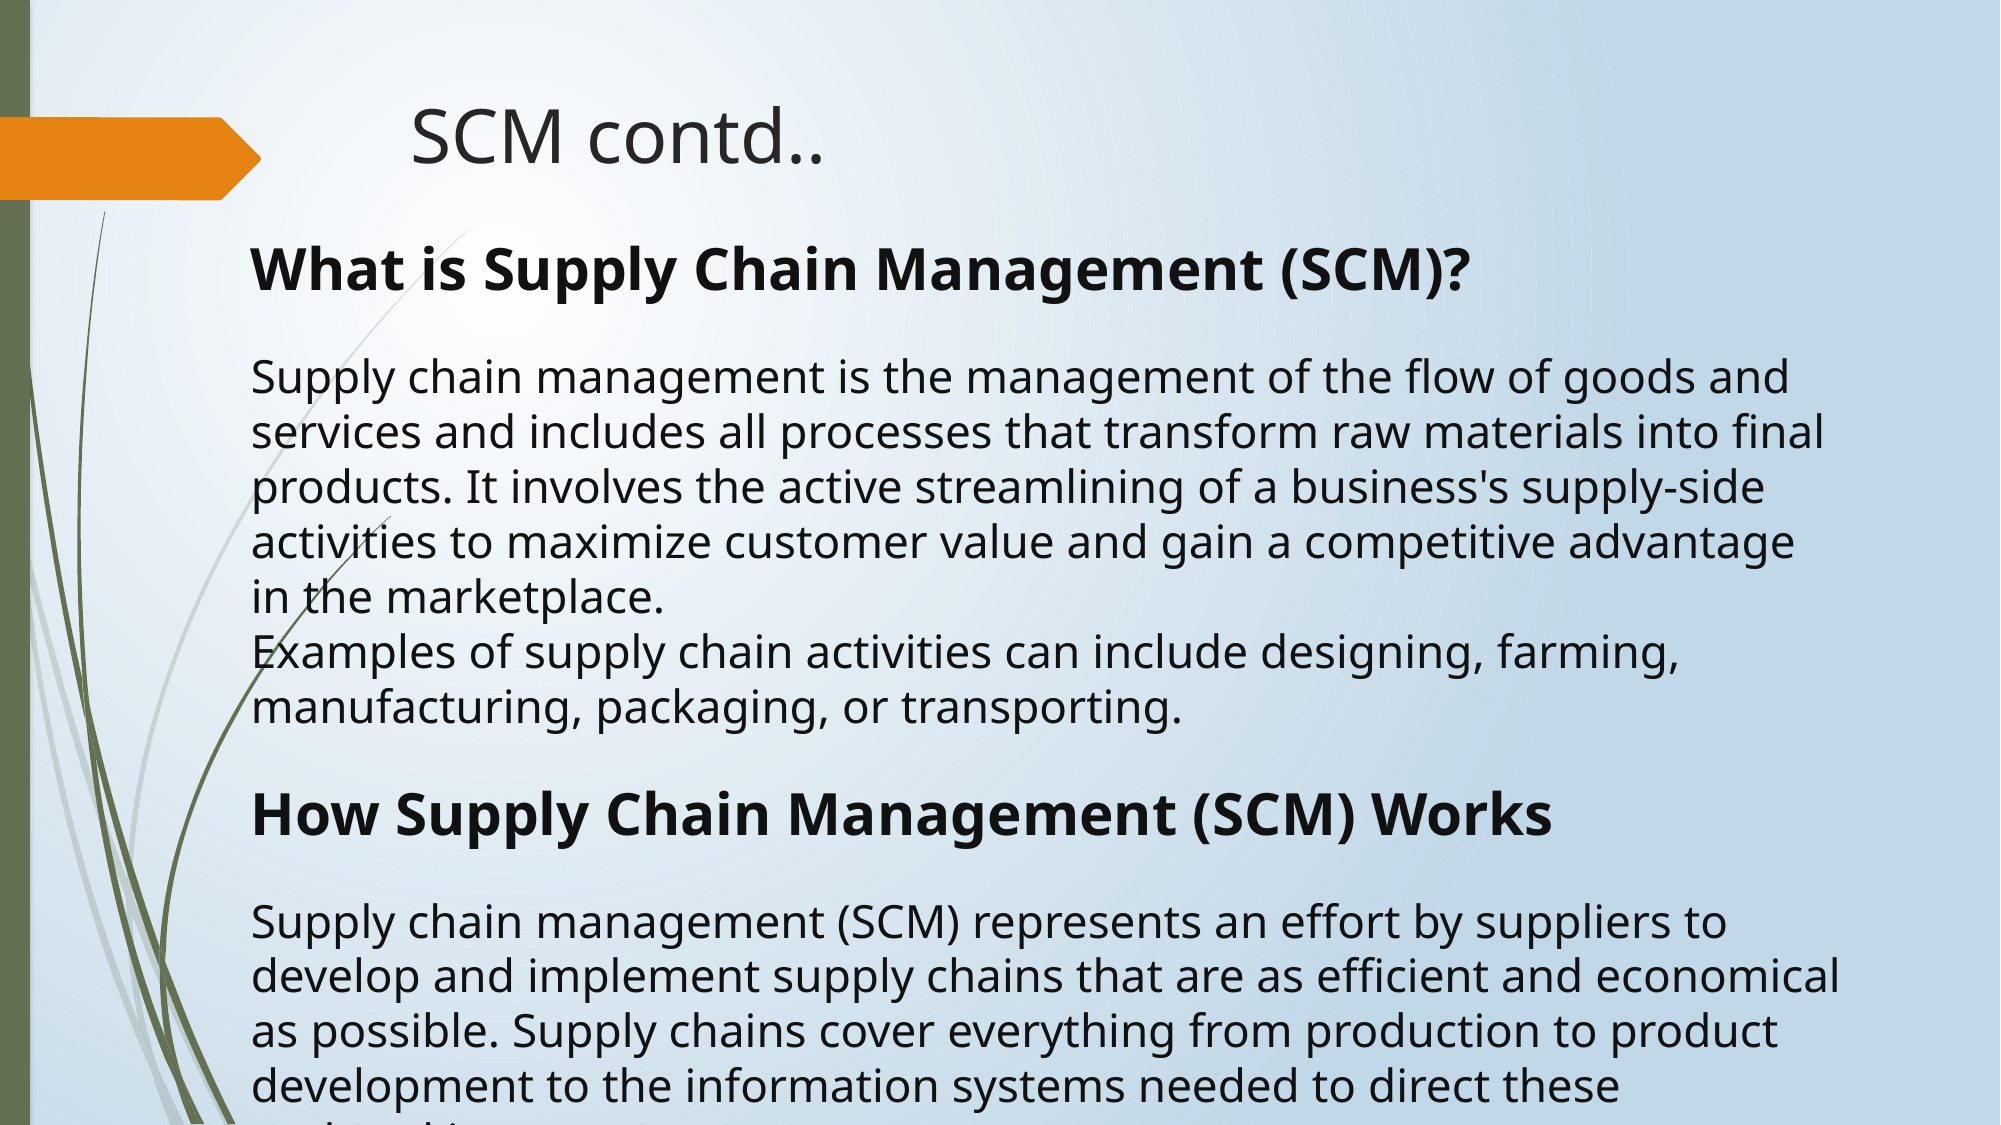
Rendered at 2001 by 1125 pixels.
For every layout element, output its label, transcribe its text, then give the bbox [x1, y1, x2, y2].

text_box What is Supply Chain Management (SCM)? Supply chain management is the management of the flow of goods and services and includes all processes that transform raw materials into final products. It involves the active streamlining of a business's supply-side activities to maximize customer value and gain a competitive advantage in the marketplace. Examples of supply chain activities can include designing, farming, manufacturing, packaging, or transporting. How Supply Chain Management (SCM) Works Supply chain management (SCM) represents an effort by suppliers to develop and implement supply chains that are as efficient and economical as possible. Supply chains cover everything from production to product development to the information systems needed to direct these undertakings. [236, 179, 1857, 1125]
text_box SCM contd.. [395, 81, 1746, 179]
